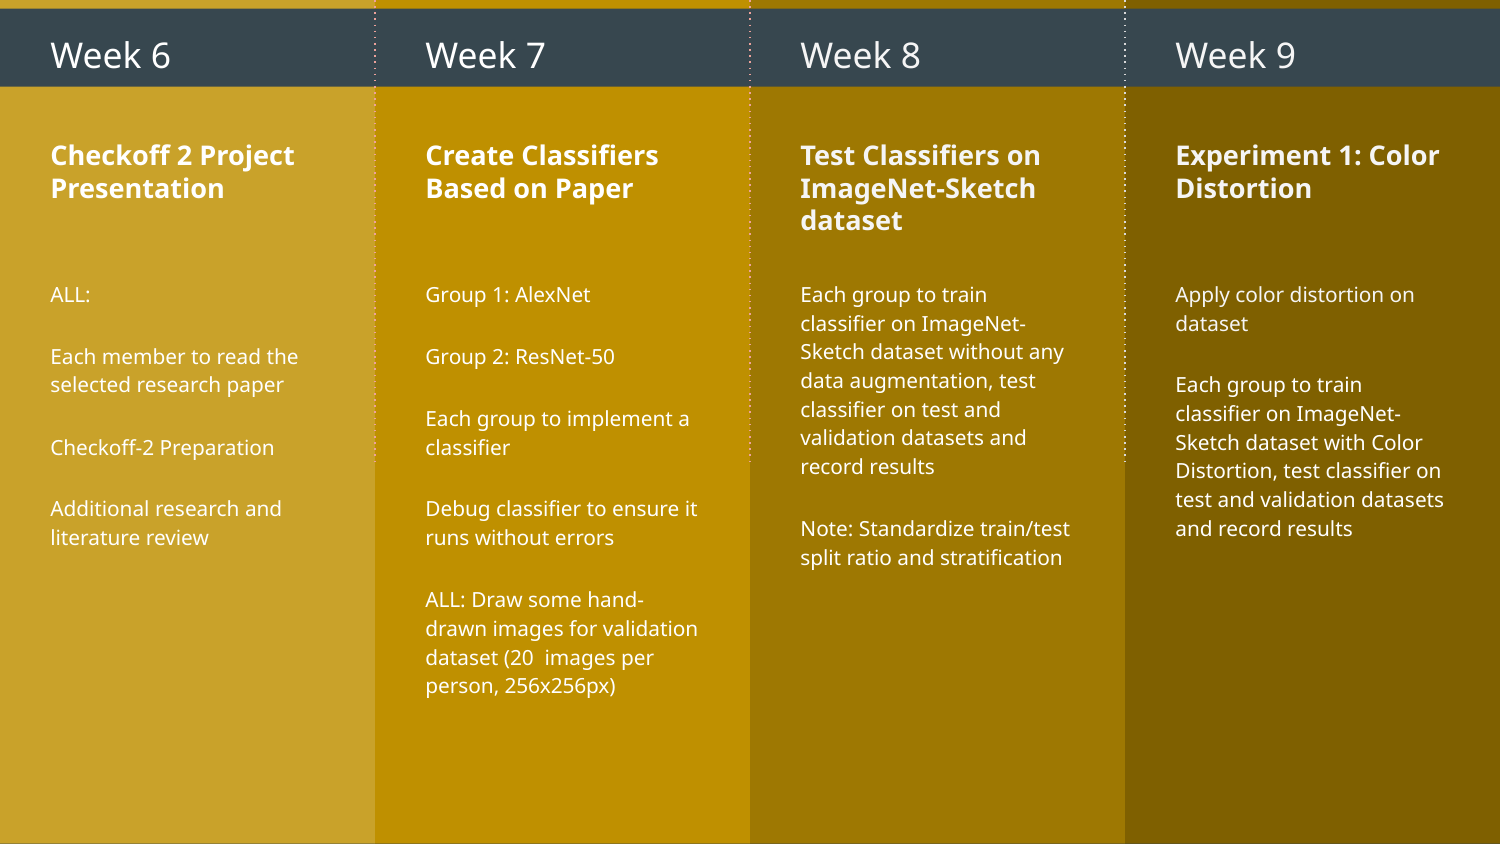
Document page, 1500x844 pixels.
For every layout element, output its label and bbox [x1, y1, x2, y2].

text_box [1126, 0, 1500, 844]
text_box [376, 0, 751, 844]
text_box [751, 0, 1126, 844]
text_box [0, 0, 376, 844]
